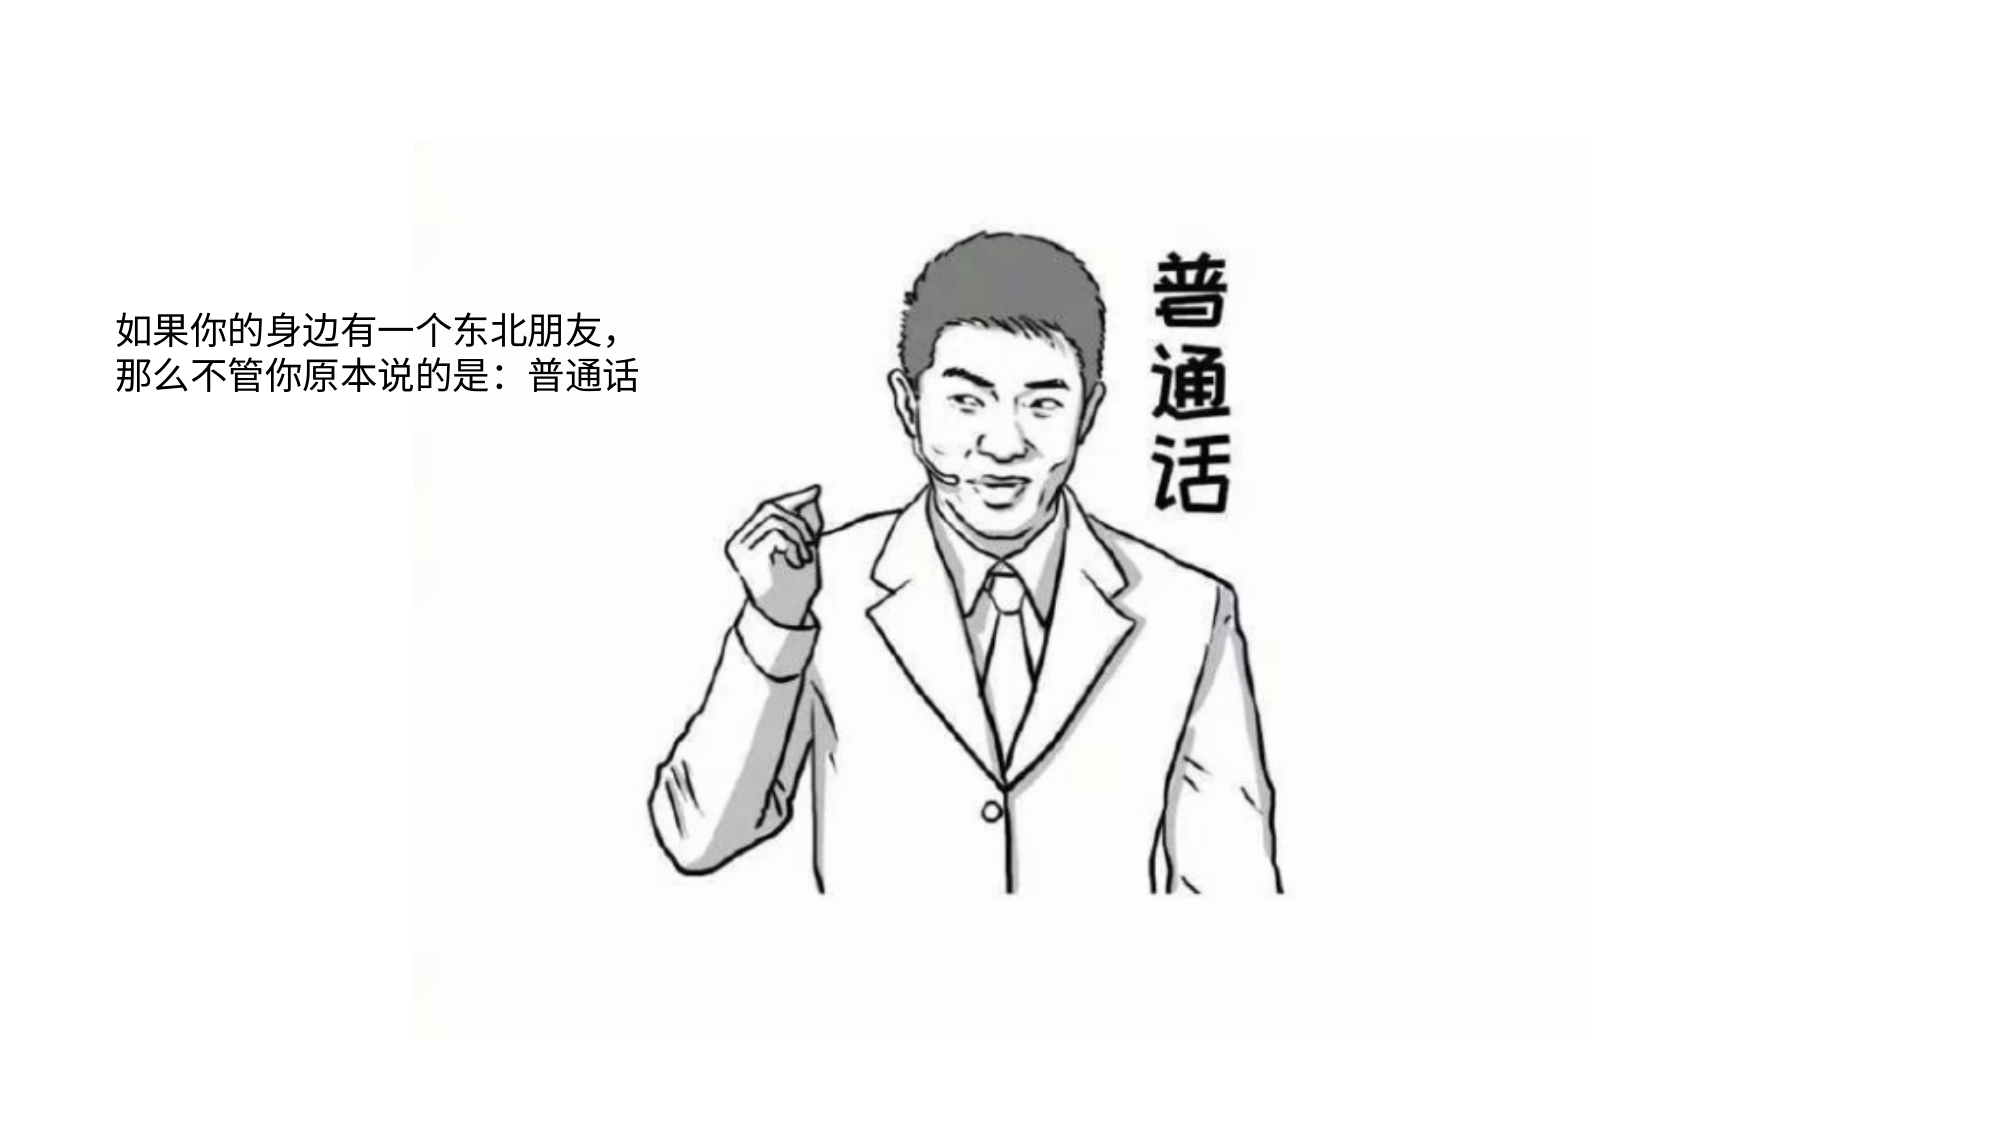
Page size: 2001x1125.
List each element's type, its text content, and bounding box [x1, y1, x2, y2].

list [378, 139, 1622, 1040]
text_box 如果你的身边有一个东北朋友，那么不管你原本说的是：普通话 [100, 299, 378, 405]
